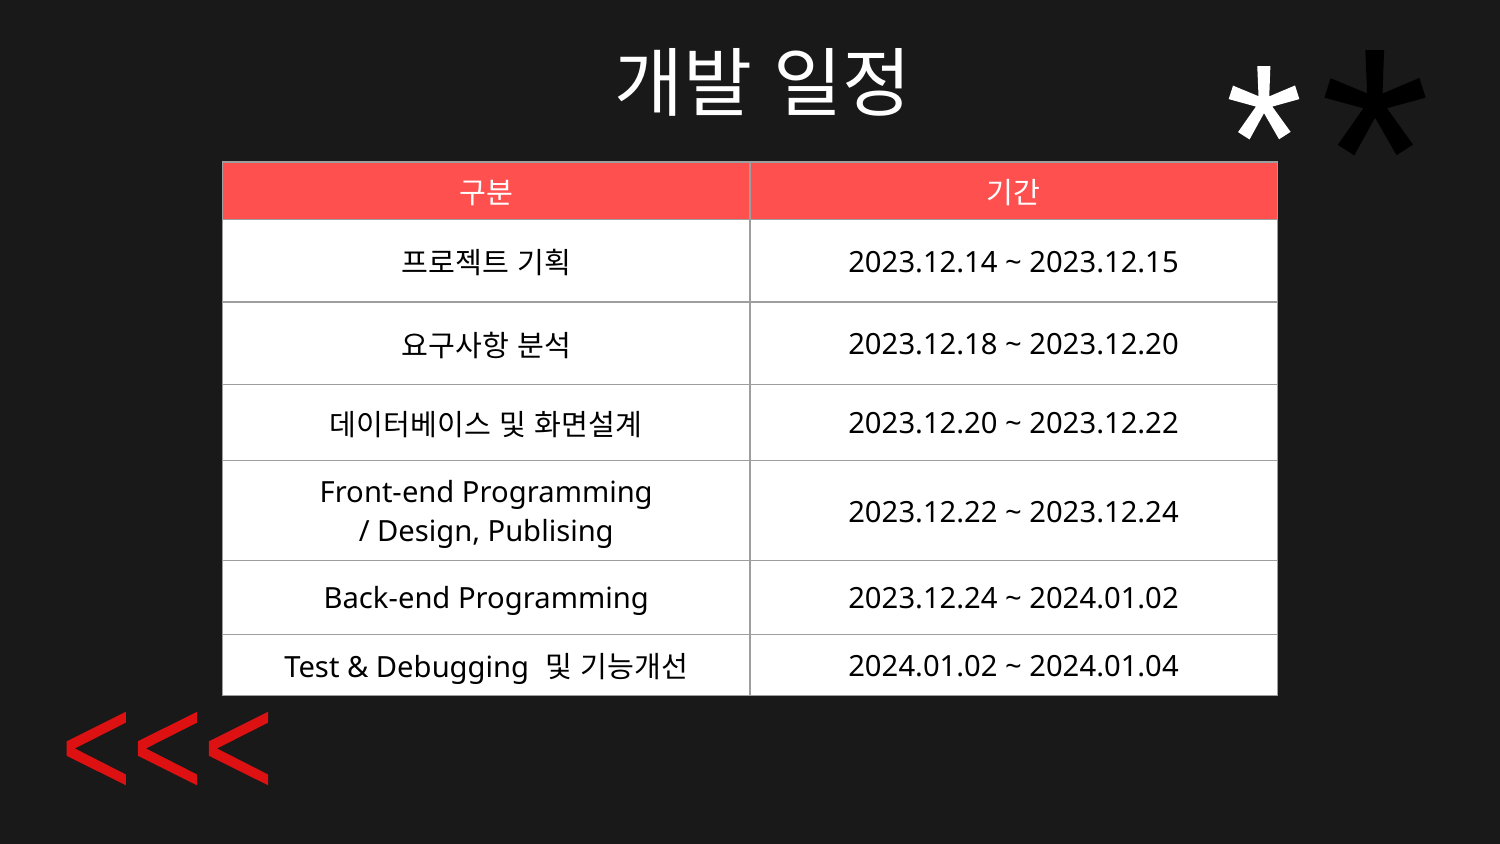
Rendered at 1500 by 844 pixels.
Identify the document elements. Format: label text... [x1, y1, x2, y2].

table_cell 2023.12.22 ~ 2023.12.24 [751, 461, 1277, 560]
table_header 구분 [223, 163, 749, 219]
table_cell 데이터베이스 및 화면설계 [223, 385, 749, 460]
table_cell 2023.12.24 ~ 2024.01.02 [751, 561, 1277, 634]
table_cell Front-end Programming / Design, Publising [223, 461, 749, 560]
table_cell Back-end Programming [223, 561, 749, 634]
table_cell 2023.12.20 ~ 2023.12.22 [751, 385, 1277, 460]
table_cell 2024.01.02 ~ 2024.01.04 [751, 635, 1277, 695]
table_cell Test & Debugging 및 기능개선 [223, 635, 749, 695]
table_cell 2023.12.18 ~ 2023.12.20 [751, 303, 1277, 384]
table_cell 프로젝트 기획 [223, 220, 749, 301]
table_cell 2023.12.14 ~ 2023.12.15 [751, 220, 1277, 301]
table_cell 요구사항 분석 [223, 303, 749, 384]
table_header 기간 [751, 163, 1277, 219]
title 개발 일정 [380, 26, 1146, 133]
